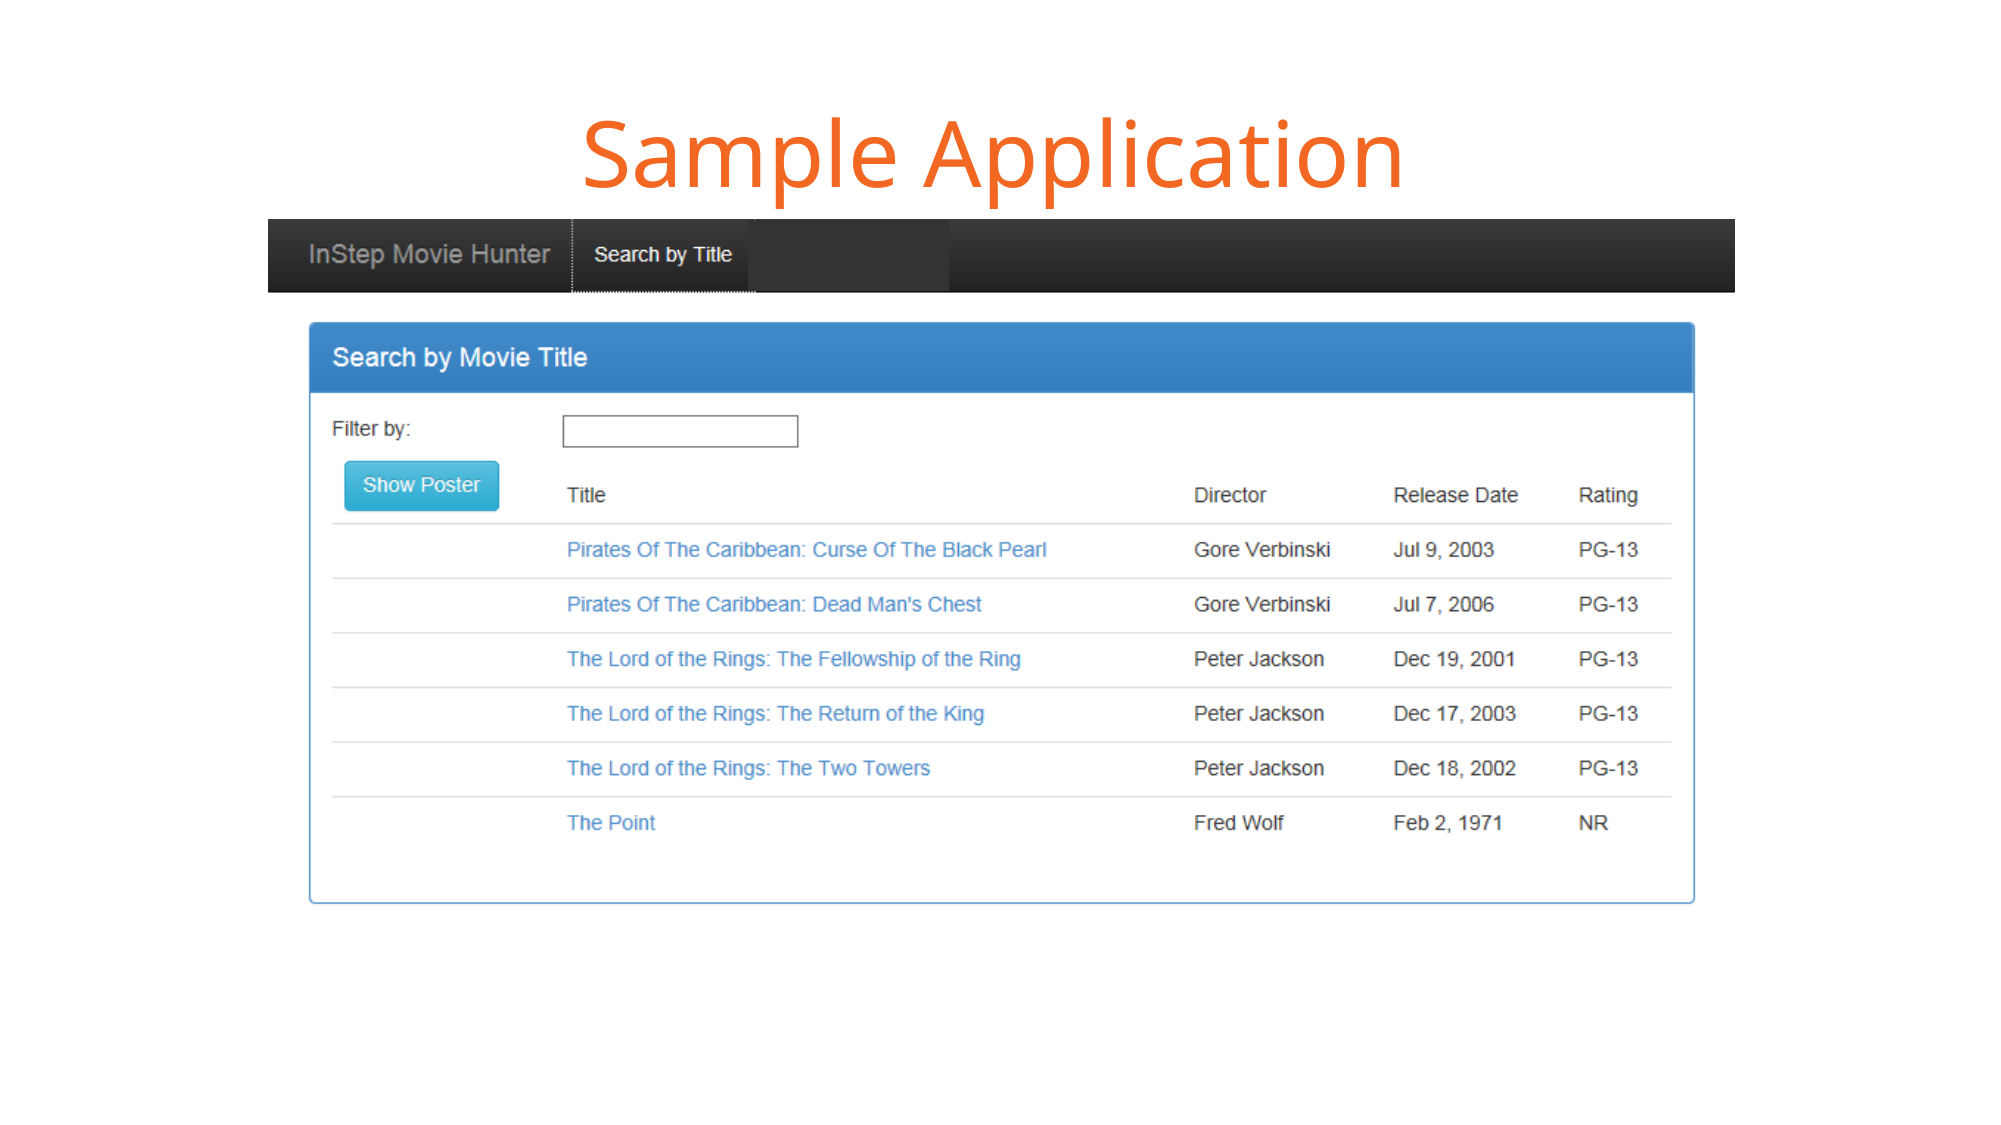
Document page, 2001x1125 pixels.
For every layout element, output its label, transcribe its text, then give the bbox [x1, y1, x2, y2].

title Sample Application [101, 30, 1903, 289]
picture [267, 219, 1736, 938]
